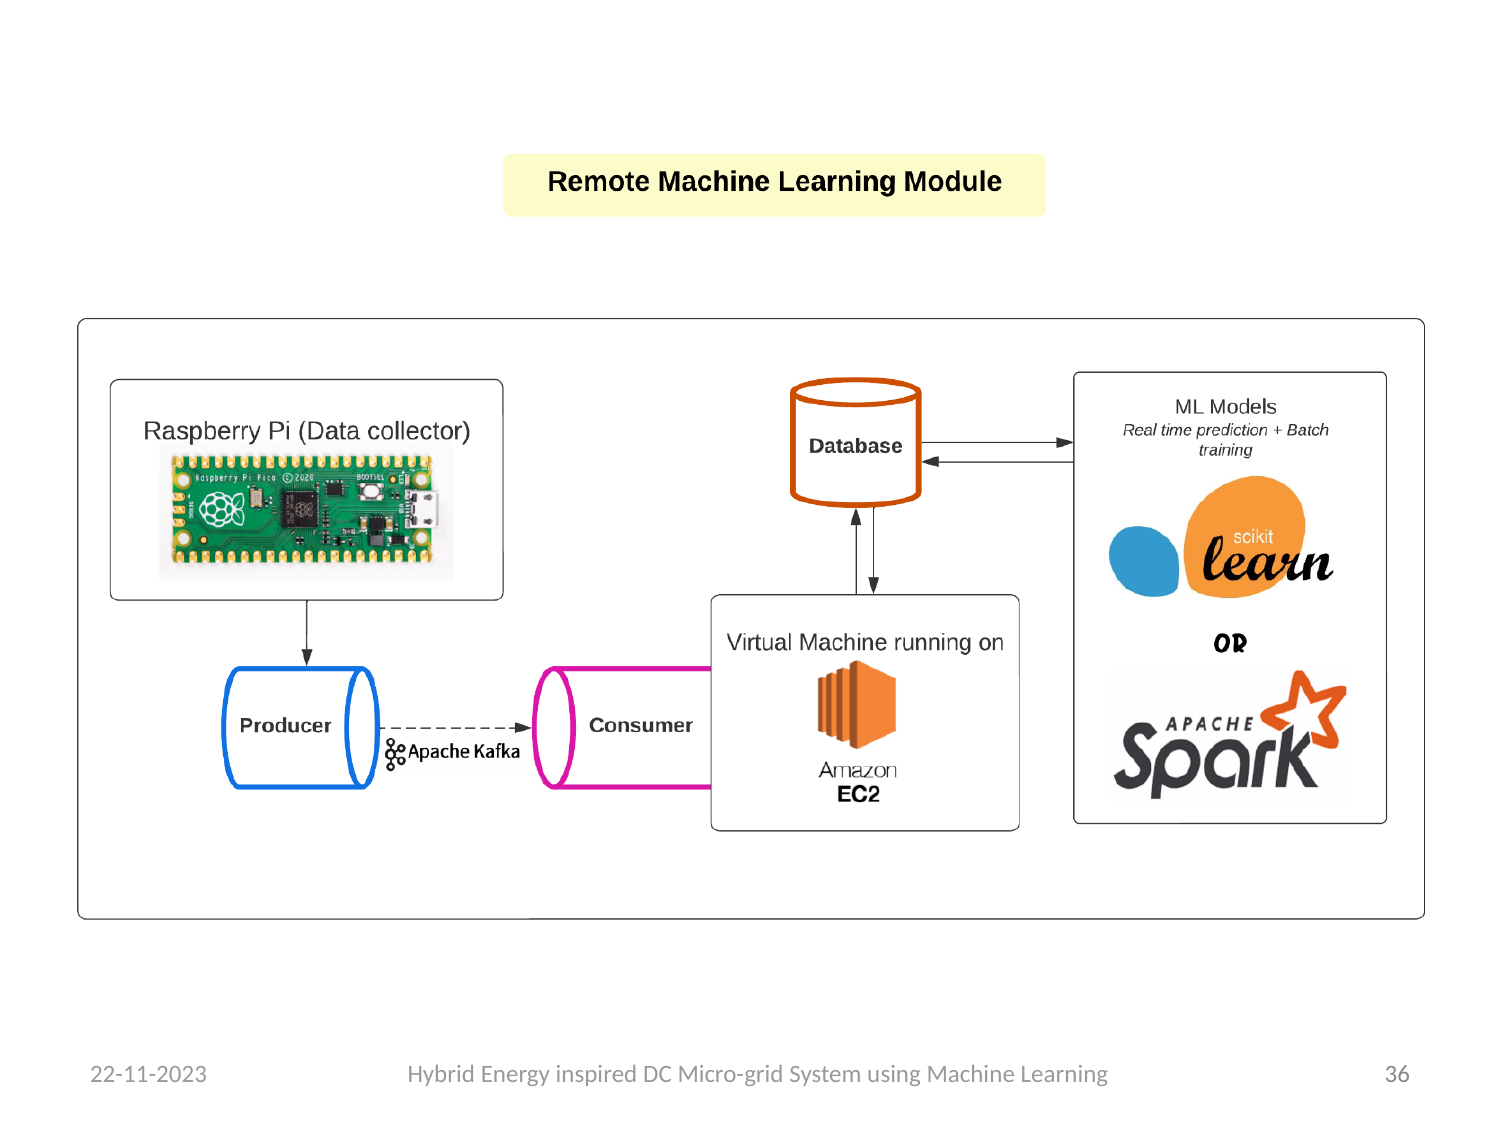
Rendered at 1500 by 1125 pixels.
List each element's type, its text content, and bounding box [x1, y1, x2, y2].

slide_number ‹#› [1285, 1042, 1425, 1103]
picture [39, 102, 1461, 977]
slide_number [75, 1042, 1285, 1103]
